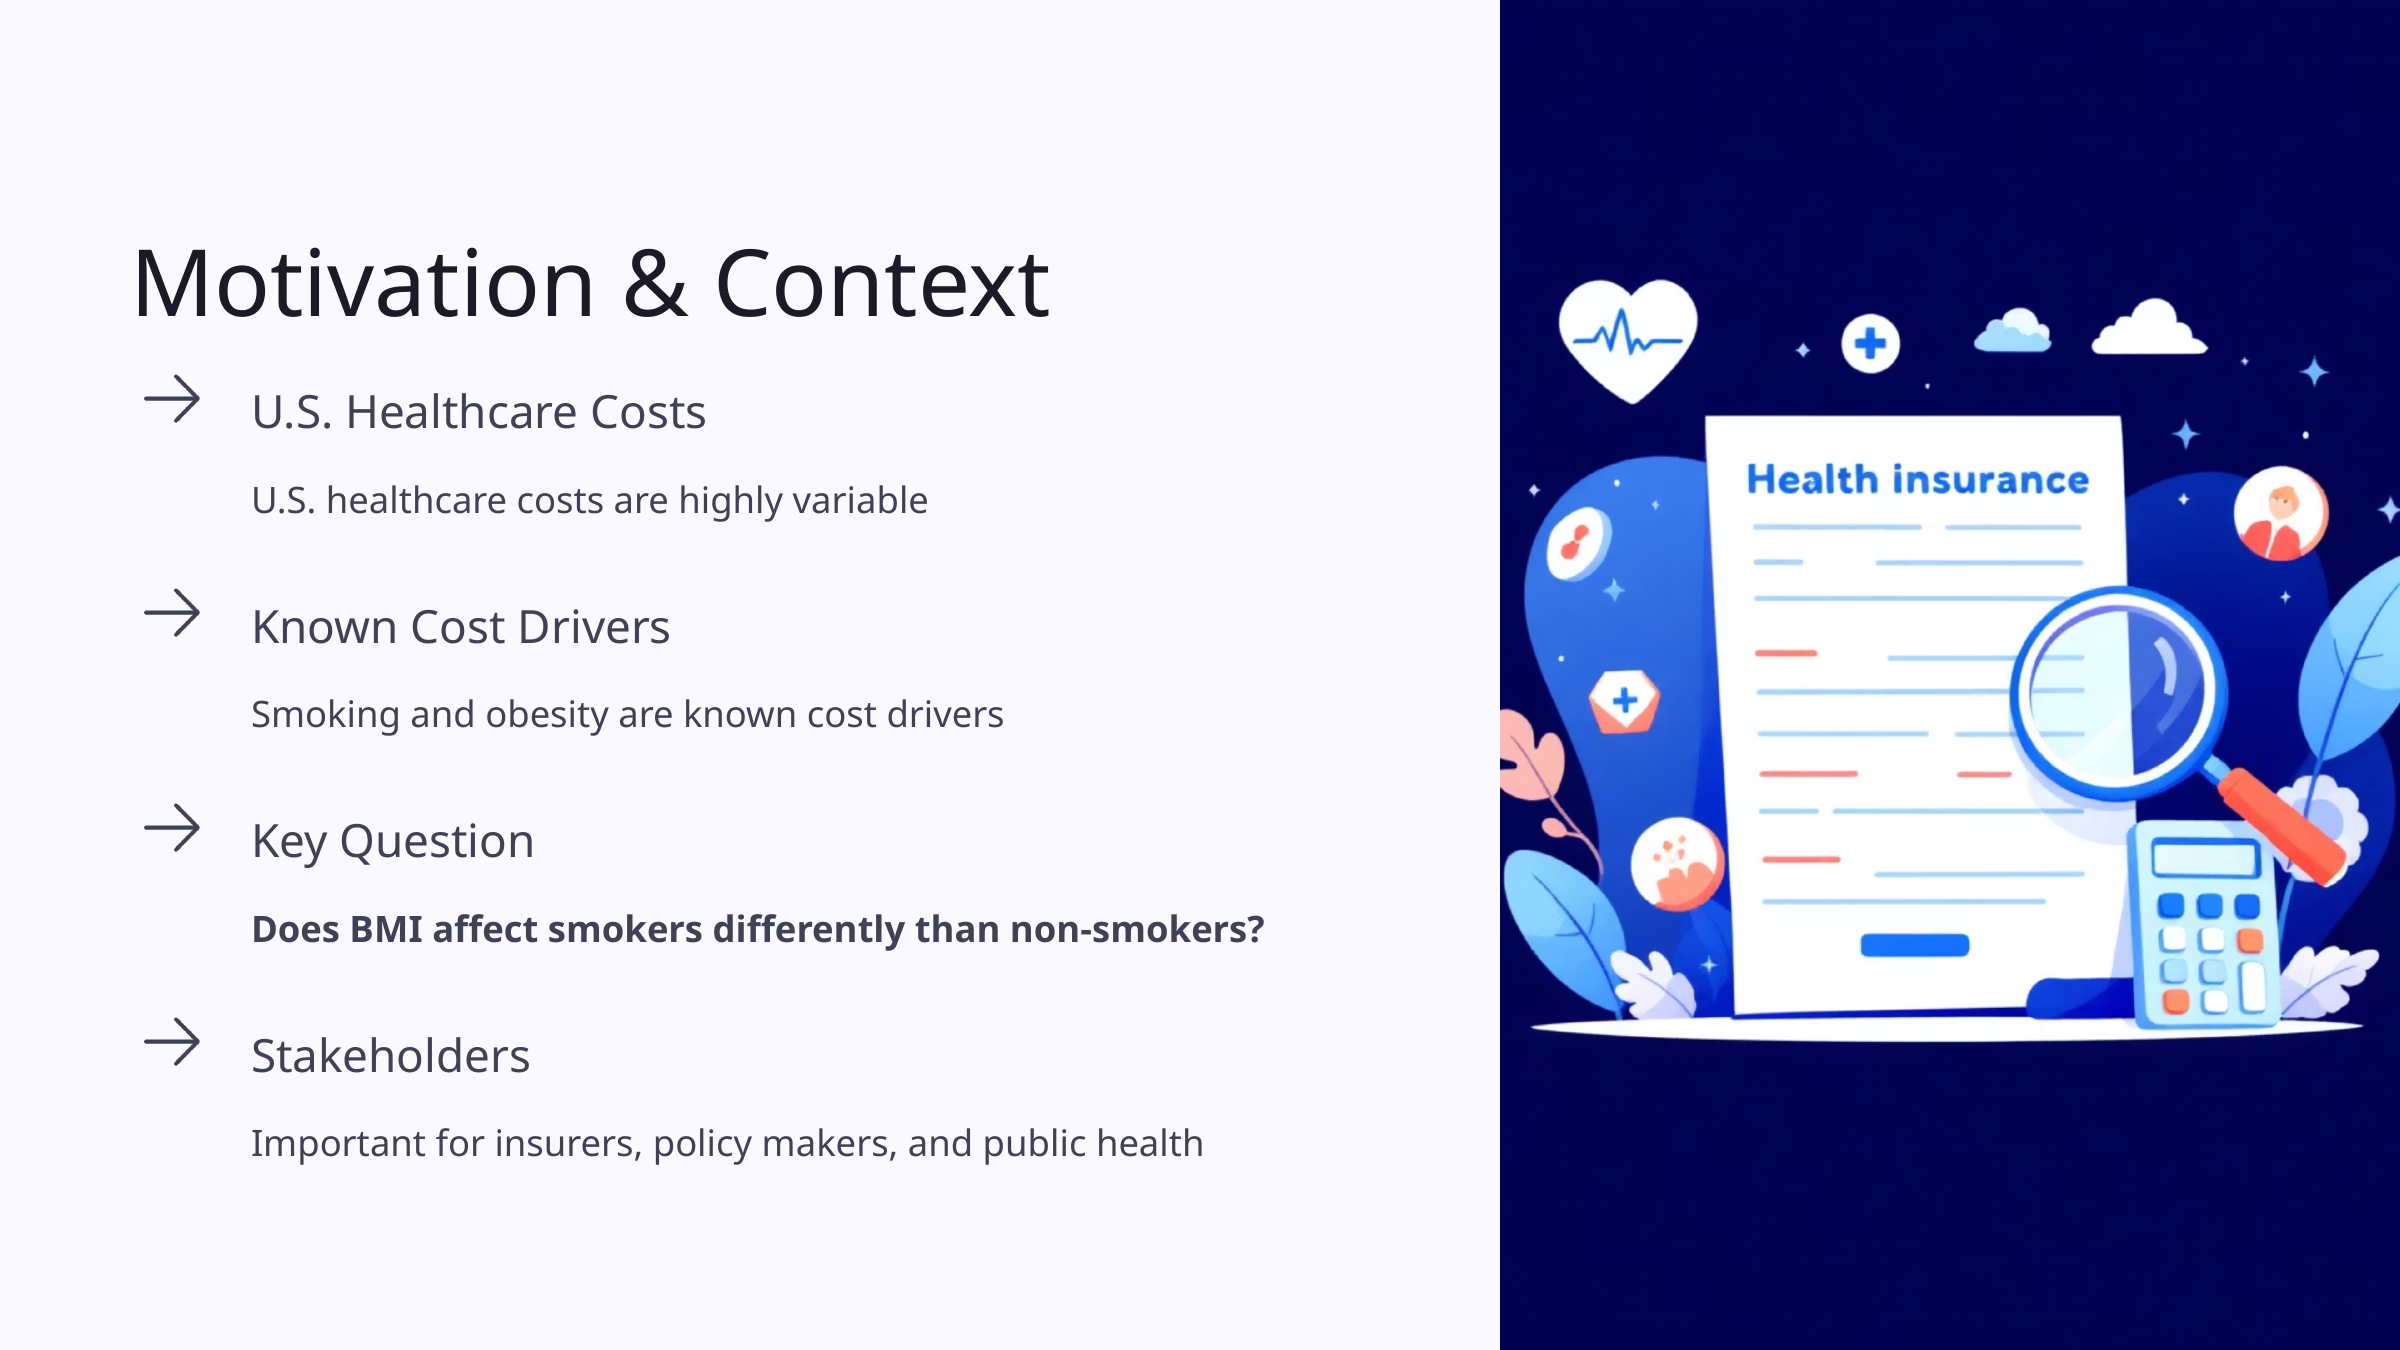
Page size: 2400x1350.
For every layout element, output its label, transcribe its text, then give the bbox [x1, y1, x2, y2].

picture [143, 799, 201, 856]
text_box Key Question [251, 798, 717, 857]
picture [143, 370, 201, 427]
text_box Smoking and obesity are known cost drivers [251, 664, 1370, 724]
text_box U.S. healthcare costs are highly variable [251, 449, 1370, 510]
text_box Stakeholders [251, 1012, 717, 1071]
text_box Motivation & Context [130, 197, 1100, 314]
text_box Does BMI affect smokers differently than non-smokers? [251, 878, 1370, 939]
picture [1499, 0, 2400, 1350]
picture [143, 584, 201, 641]
text_box Known Cost Drivers [251, 583, 717, 642]
text_box Important for insurers, policy makers, and public health [251, 1093, 1370, 1153]
text_box U.S. Healthcare Costs [251, 369, 737, 428]
picture [143, 1013, 201, 1070]
